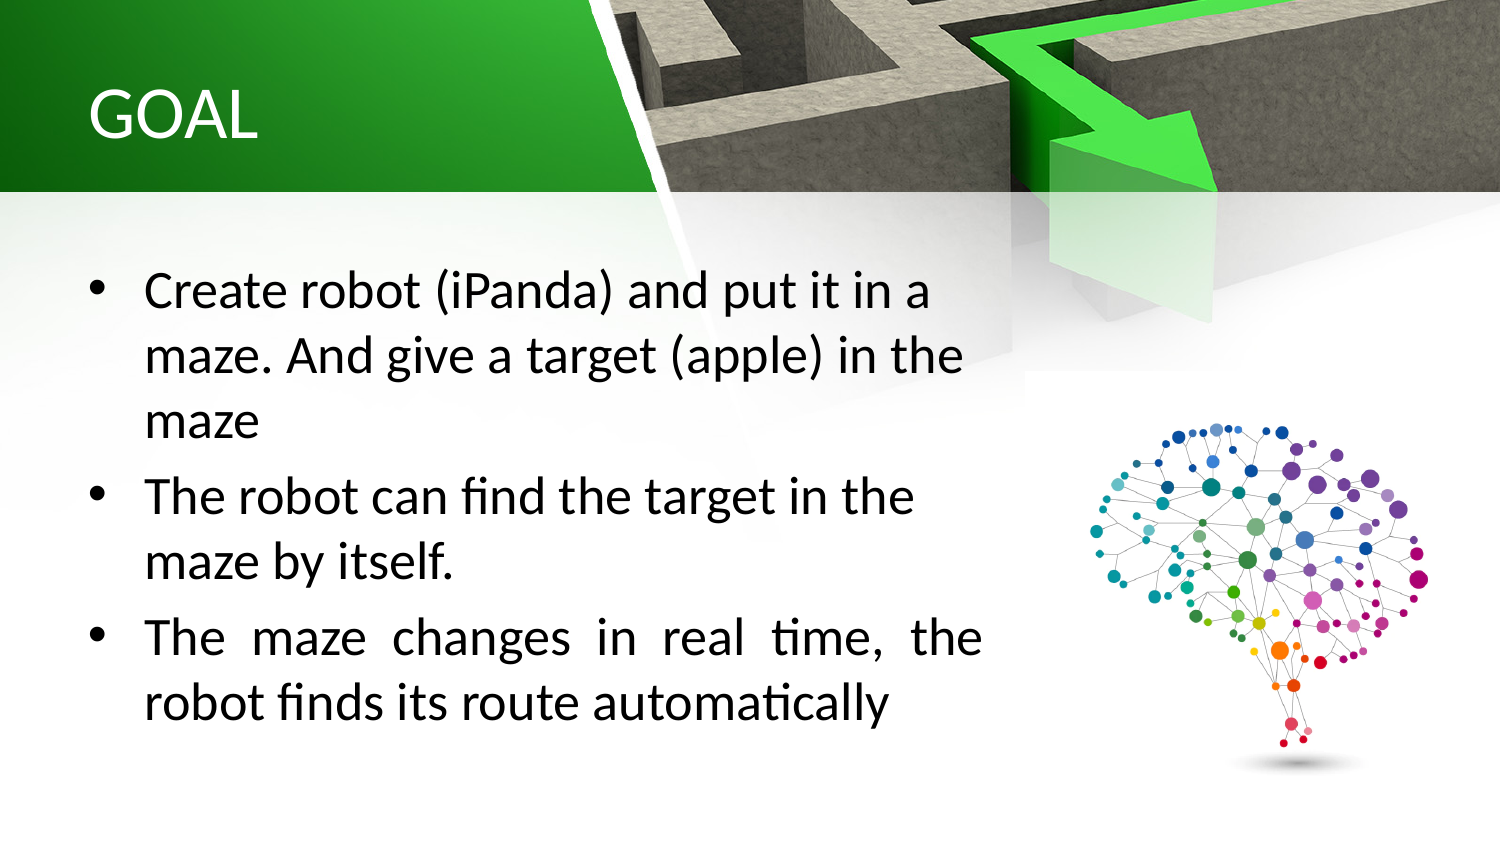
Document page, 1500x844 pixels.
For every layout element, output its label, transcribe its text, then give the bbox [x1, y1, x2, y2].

list Create robot (iPanda) and put it in a maze. And give a target (apple) in the maze The robot can find the target in the maze by itself. The maze changes in real time, the robot finds its route automatically [72, 246, 1001, 773]
title GOAL [73, 46, 1402, 172]
picture [0, 0, 1500, 844]
